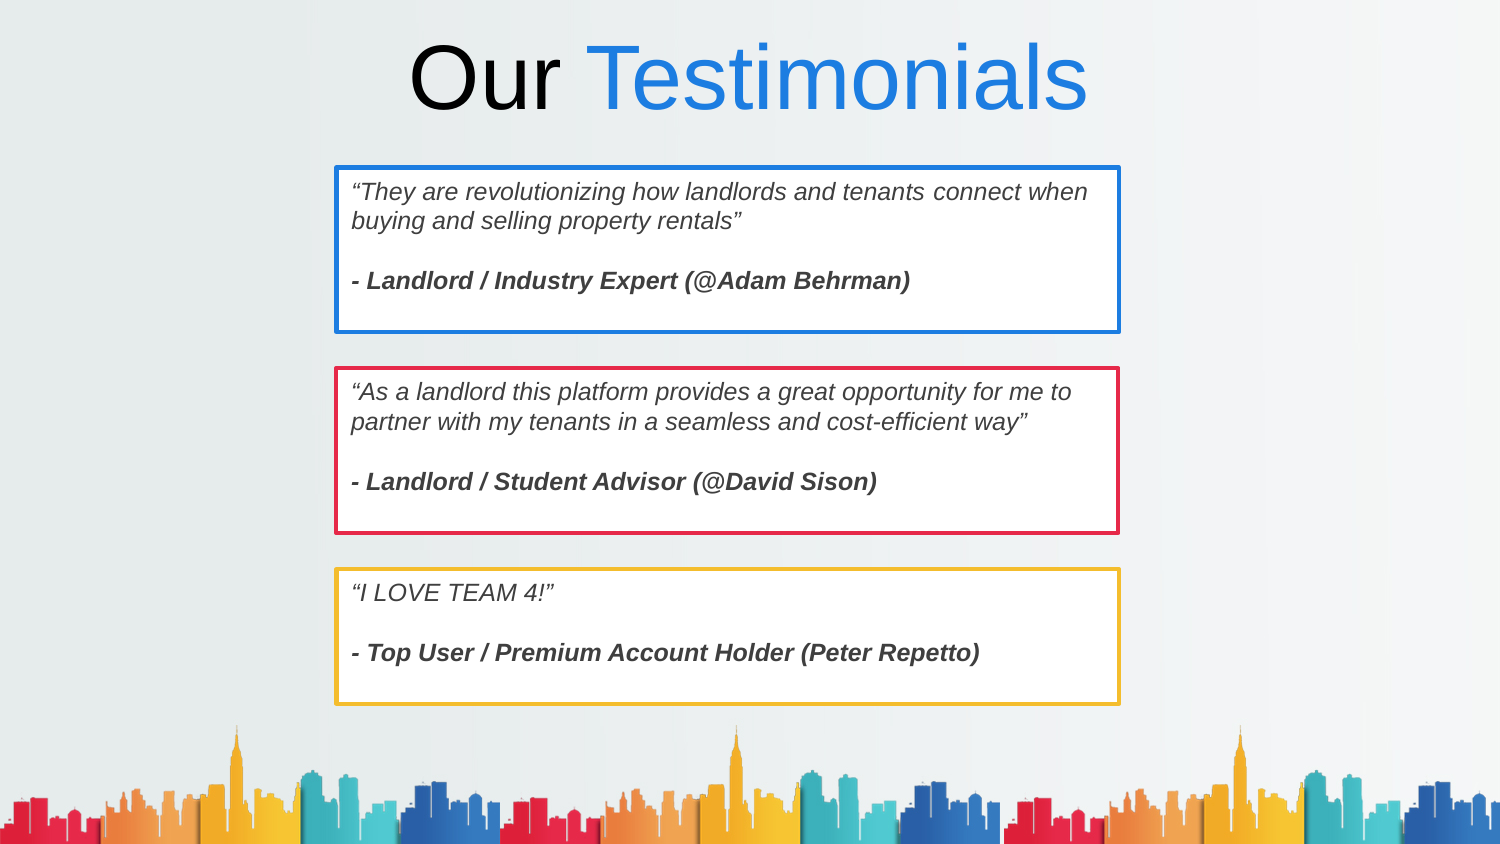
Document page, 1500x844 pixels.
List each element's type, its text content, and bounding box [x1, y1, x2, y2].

picture [0, 146, 1500, 844]
title Our Testimonials [0, 0, 1500, 146]
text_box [335, 167, 1120, 706]
